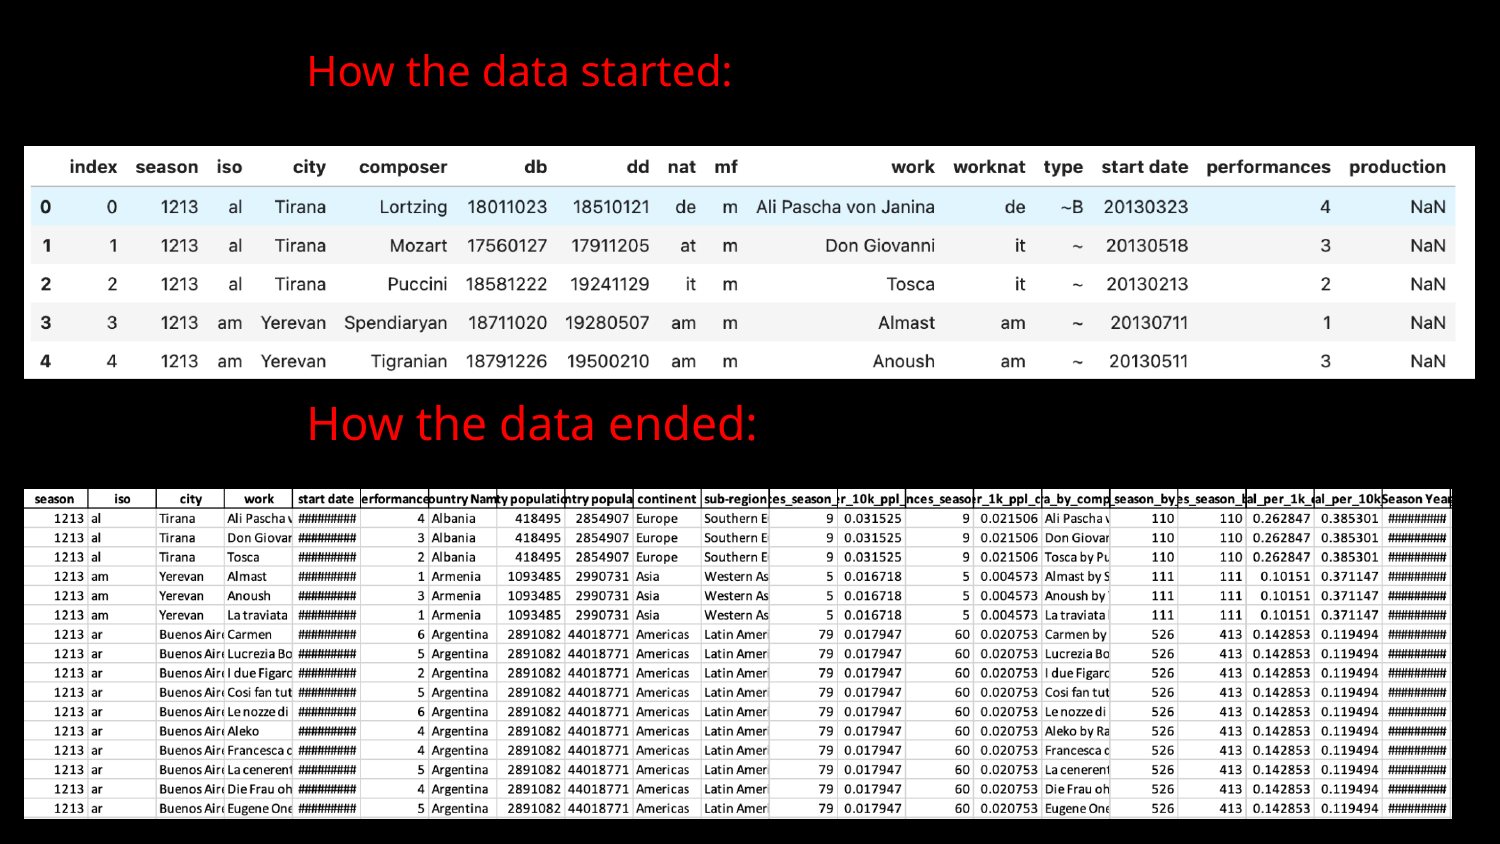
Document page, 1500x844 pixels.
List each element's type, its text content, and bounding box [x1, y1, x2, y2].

picture [24, 489, 1452, 819]
title How the data started: [291, 29, 753, 123]
text_box How the data ended: [291, 387, 784, 465]
picture [24, 146, 1476, 379]
